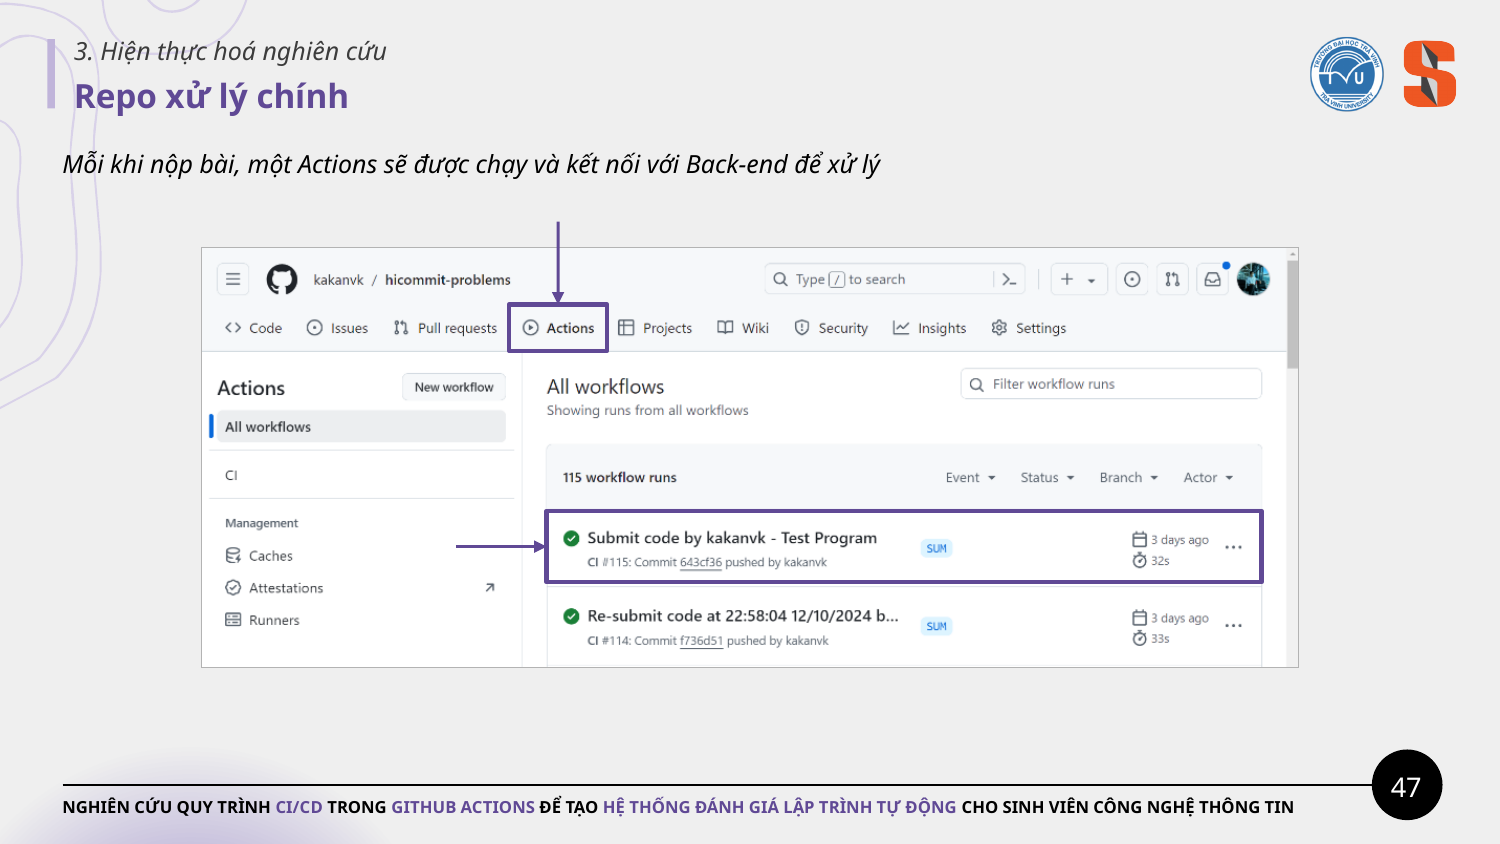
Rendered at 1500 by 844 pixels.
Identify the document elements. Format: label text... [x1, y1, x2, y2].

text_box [47, 23, 713, 128]
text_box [1306, 34, 1460, 114]
text_box Mỗi khi nộp bài, một Actions sẽ được chạy và kết nối với Back-end để xử lý [47, 136, 1404, 189]
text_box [201, 221, 1299, 668]
text_box NGHIÊN CỨU QUY TRÌNH CI/CD TRONG GITHUB ACTIONS ĐỂ TẠO HỆ THỐNG ĐÁNH GIÁ LẬP TRÌNH TỰ ĐỘNG CHO SINH VIÊN CÔNG NGHỆ THÔNG TIN [47, 779, 1318, 831]
text_box 47 [1374, 758, 1439, 811]
